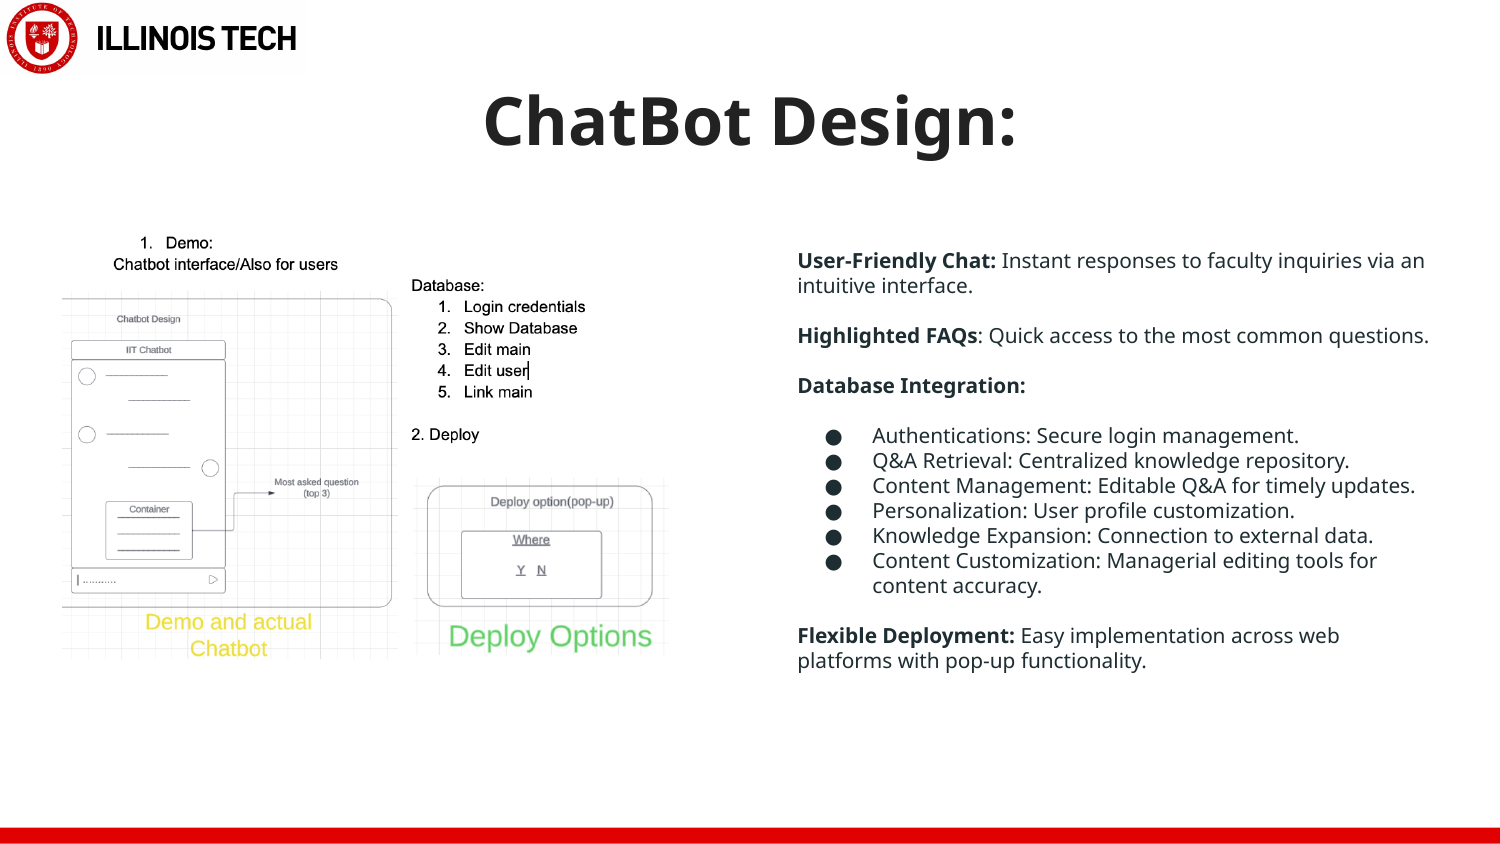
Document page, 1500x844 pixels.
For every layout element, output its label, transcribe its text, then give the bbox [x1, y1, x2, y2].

title ChatBot Design: [51, 64, 1449, 167]
text_box User-Friendly Chat: Instant responses to faculty inquiries via an intuitive interface. Highlighted FAQs: Quick access to the most common questions. Database Integration: Authentications: Secure login management. Q&A Retrieval: Centralized knowledge repository. Content Management: Editable Q&A for timely updates. Personalization: User profile customization. Knowledge Expansion: Connection to external data. Content Customization: Managerial editing tools for content accuracy. Flexible Deployment: Easy implementation across web platforms with pop-up functionality. [782, 233, 1449, 733]
picture [61, 212, 737, 689]
picture [0, 0, 306, 75]
